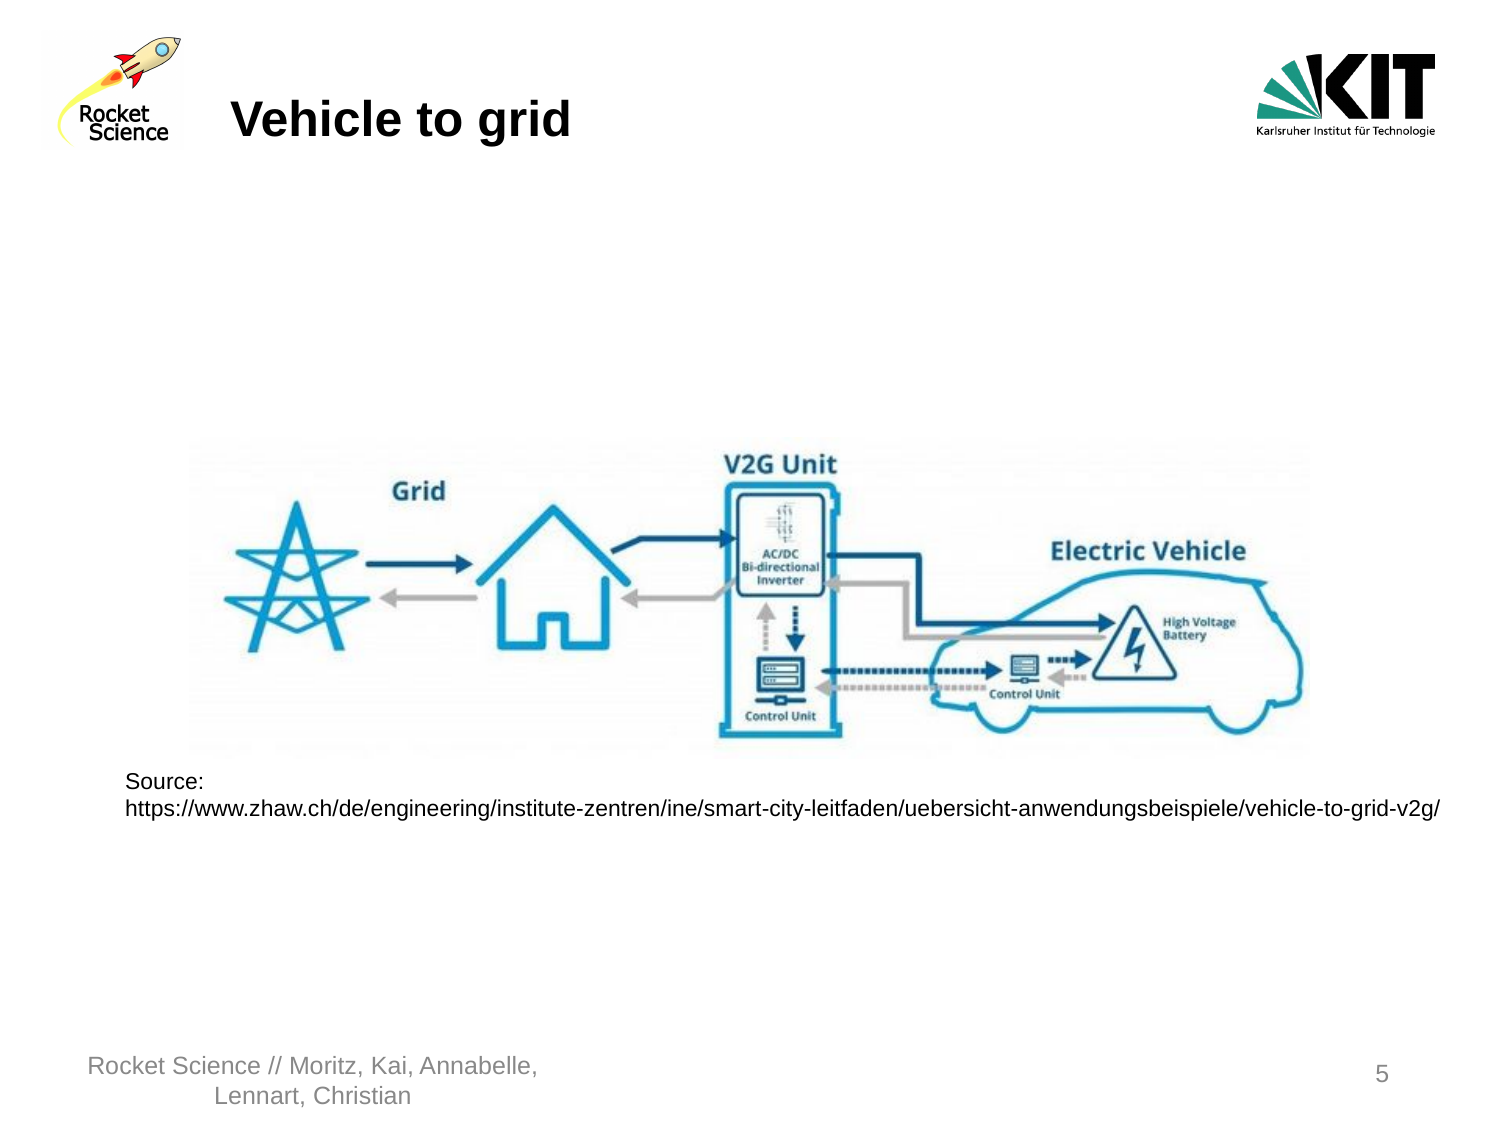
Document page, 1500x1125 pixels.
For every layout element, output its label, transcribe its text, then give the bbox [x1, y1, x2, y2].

slide_number 5 [1365, 1050, 1398, 1095]
picture [41, 30, 184, 150]
picture [1257, 54, 1435, 137]
picture [189, 436, 1311, 760]
text_box Rocket Science // Moritz, Kai, Annabelle, Lennart, Christian [67, 1041, 559, 1117]
title Vehicle to grid [229, 54, 1199, 148]
text_box Source: https://www.zhaw.ch/de/engineering/institute-zentren/ine/smart-city-leitfaden/uebersicht-anwendungsbeispiele/vehicle-to-grid-v2g/ [117, 758, 1450, 829]
